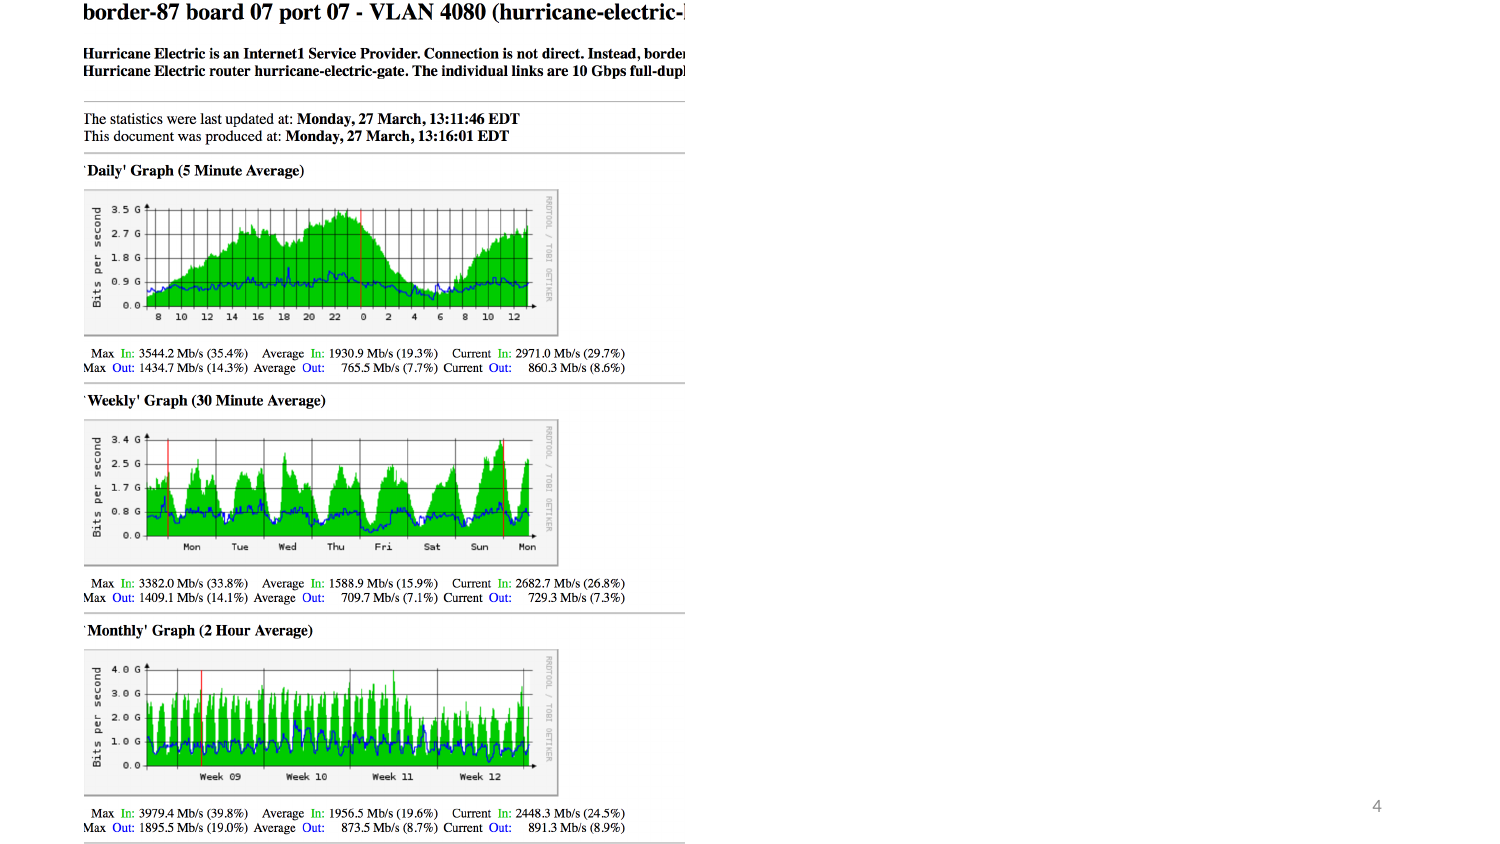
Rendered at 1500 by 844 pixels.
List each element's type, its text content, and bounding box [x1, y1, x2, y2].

slide_number 4 [1059, 782, 1397, 827]
picture [84, 0, 685, 844]
